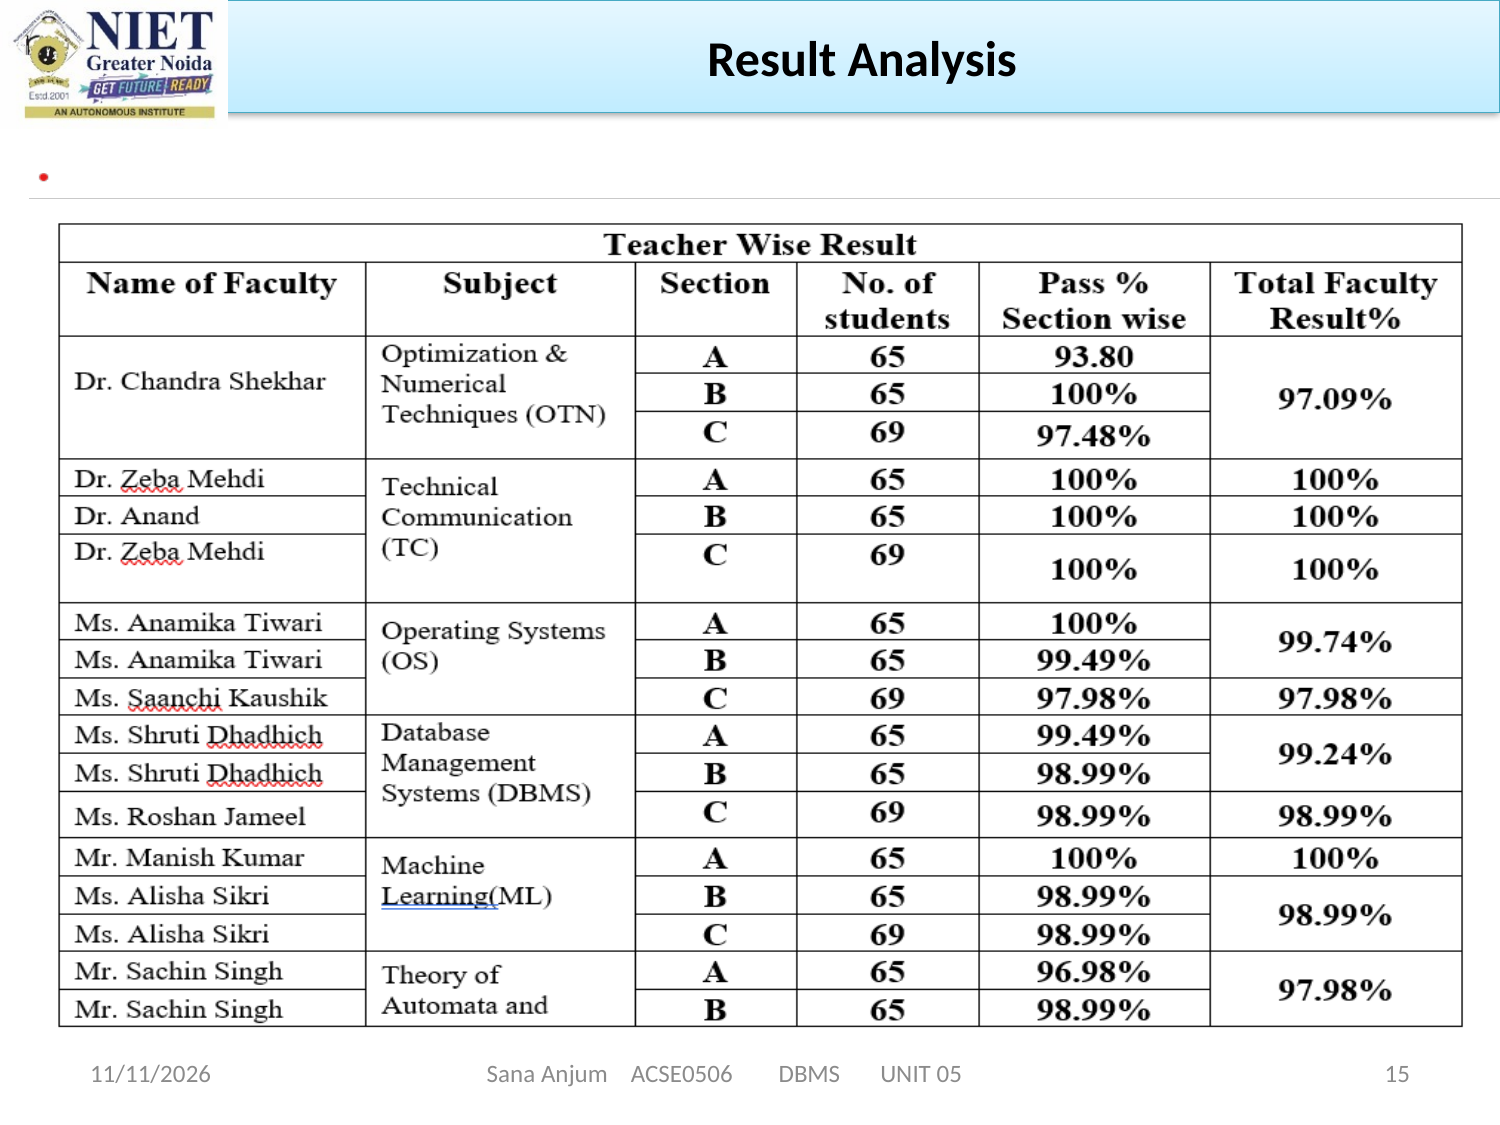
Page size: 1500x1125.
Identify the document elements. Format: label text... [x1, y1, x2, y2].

slide_number 15 [1074, 1051, 1425, 1103]
text_box Result Analysis [229, 0, 1500, 113]
picture [29, 172, 1500, 1043]
picture [0, 0, 228, 130]
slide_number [75, 1051, 425, 1103]
footer Sana Anjum ACSE0506 DBMS UNIT 05 [462, 1051, 988, 1103]
